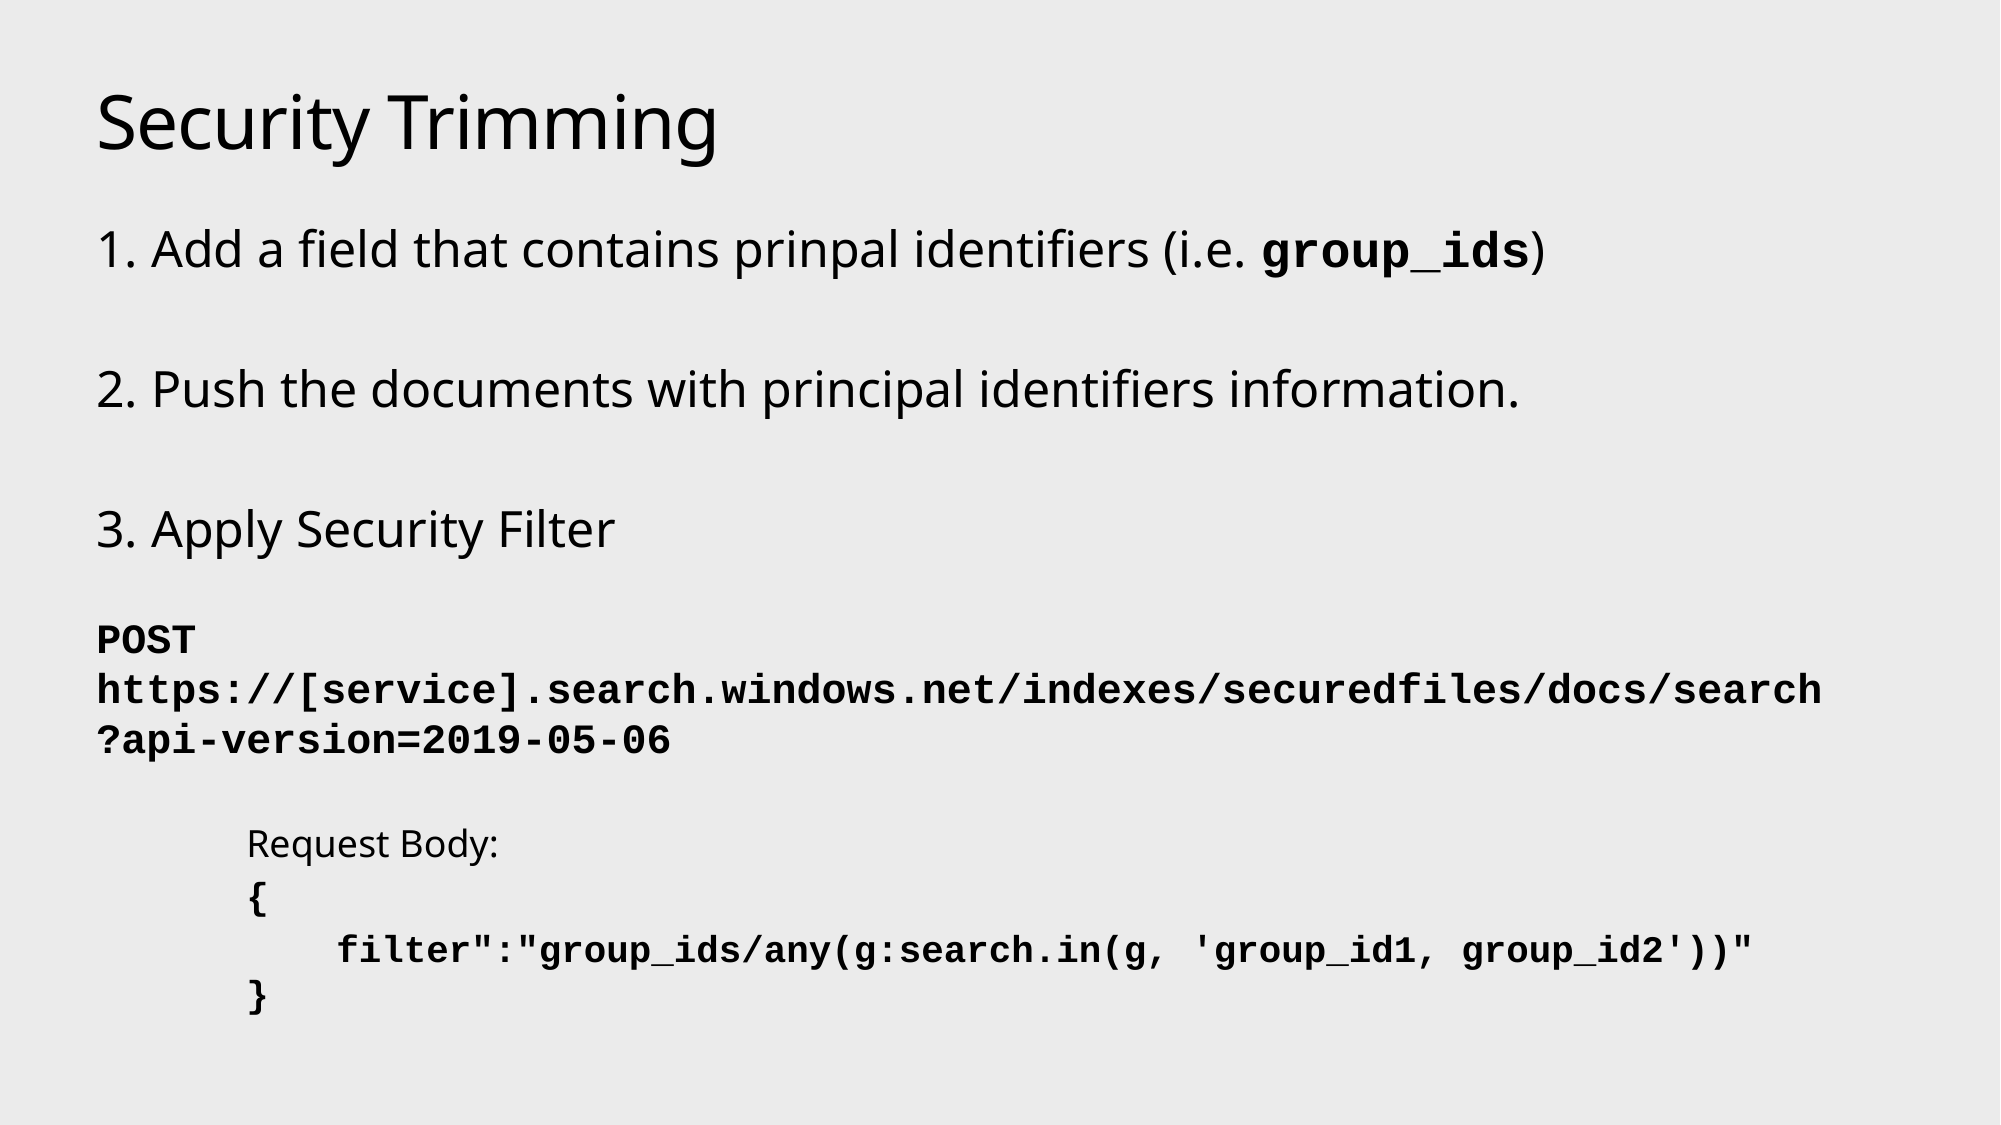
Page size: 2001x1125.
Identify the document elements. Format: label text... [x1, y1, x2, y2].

list 1. Add a field that contains prinpal identifiers (i.e. group_ids) 2. Push the documents with principal identifiers information. 3. Apply Security Filter POST https://[service].search.windows.net/indexes/securedfiles/docs/search ?api-version=2019-05-06 Request Body: { filter":"group_ids/any(g:search.in(g, 'group_id1, group_id2'))" } [96, 217, 2000, 1039]
title Security Trimming [96, 75, 1904, 166]
